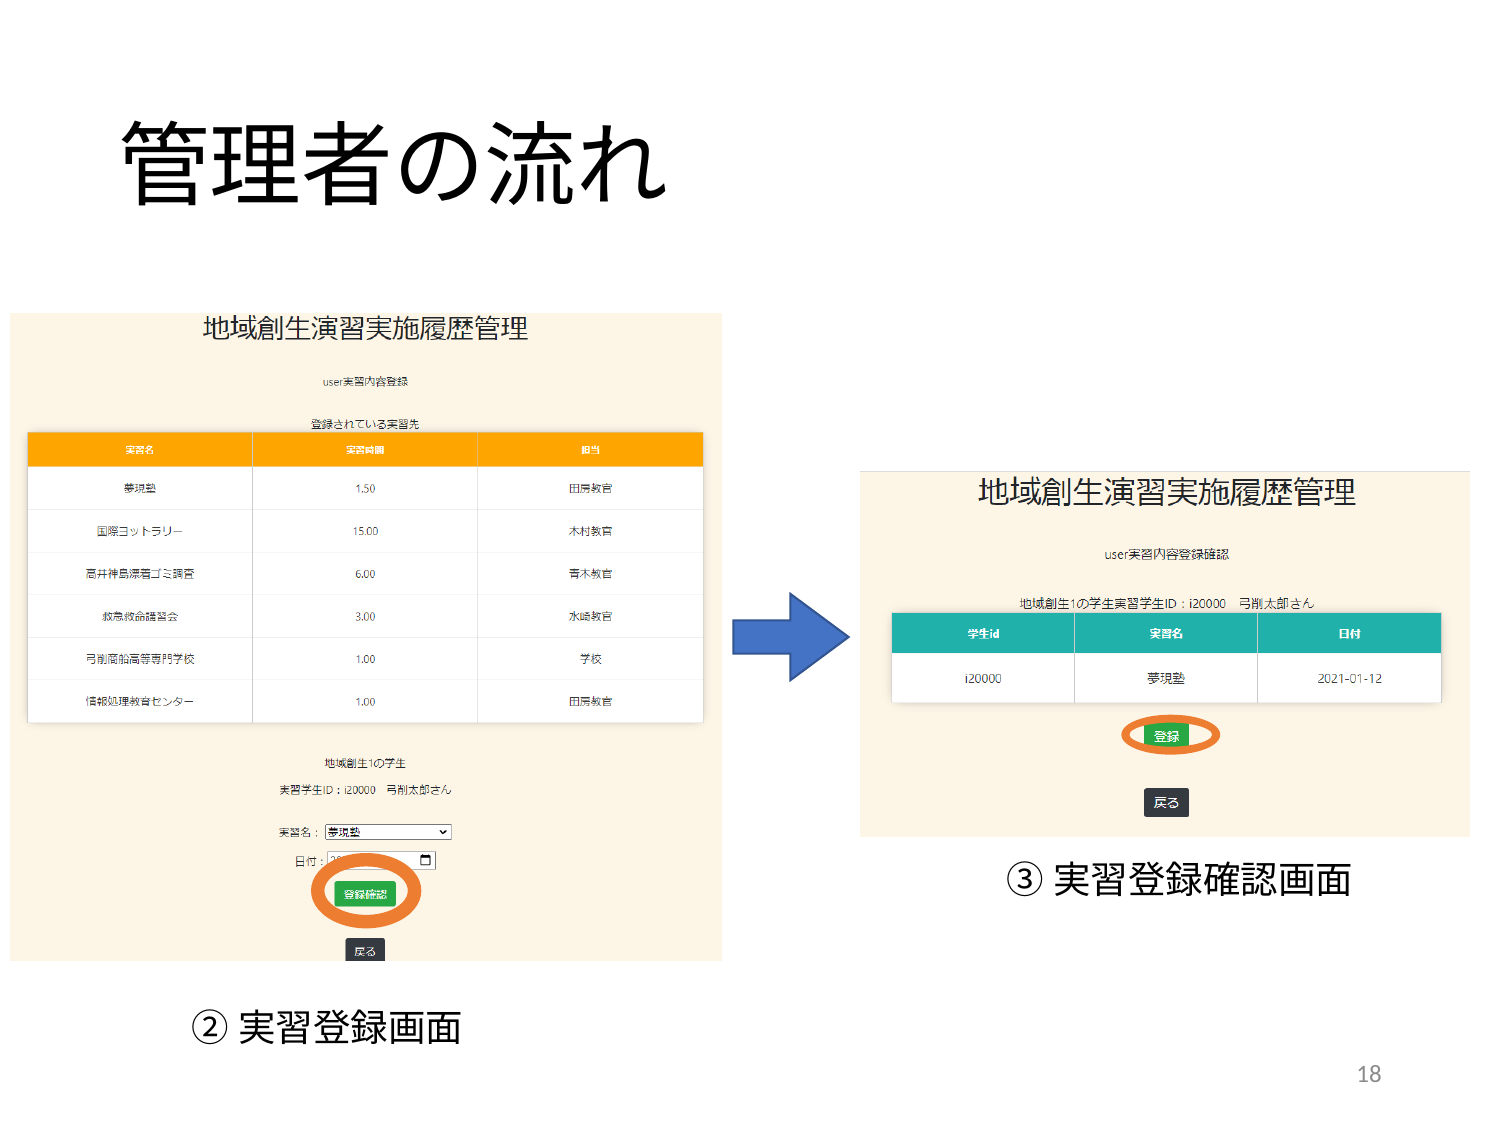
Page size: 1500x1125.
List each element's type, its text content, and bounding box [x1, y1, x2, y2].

title 管理者の流れ [103, 59, 1397, 278]
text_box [733, 471, 1470, 910]
picture [10, 313, 722, 961]
text_box ②実習登録画面 [176, 996, 556, 1057]
slide_number 18 [1059, 1042, 1397, 1103]
